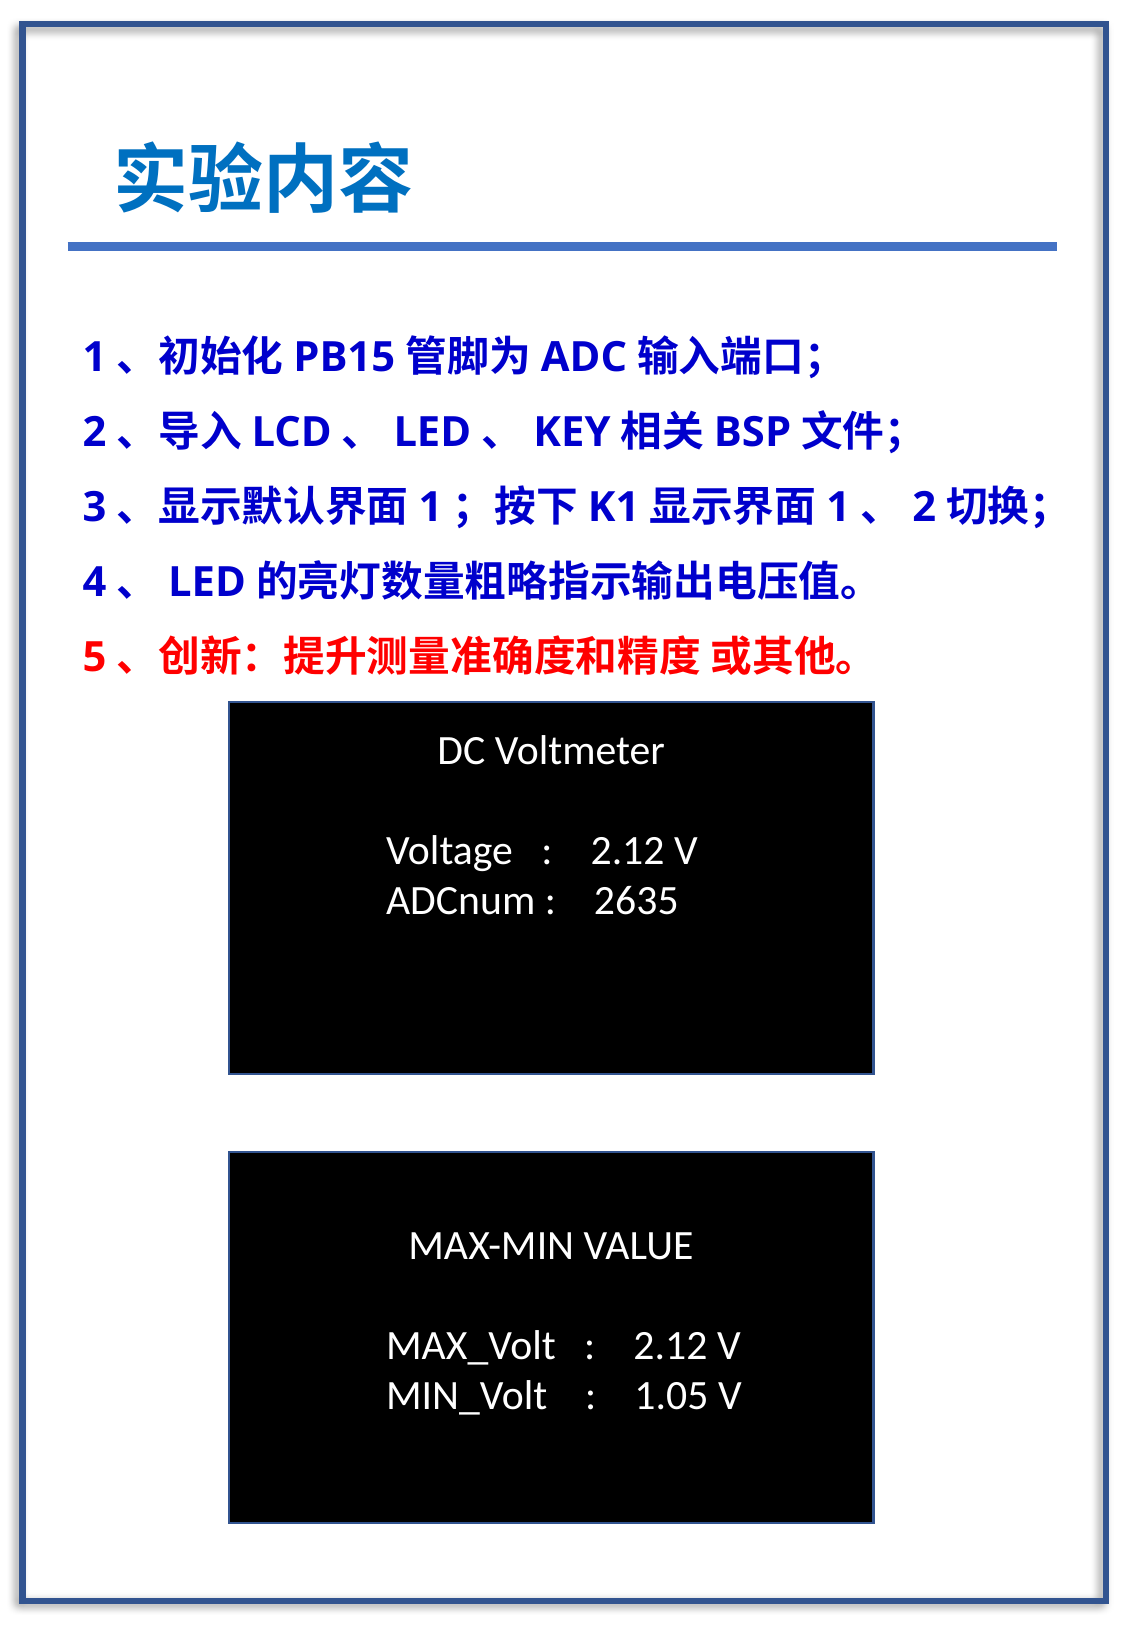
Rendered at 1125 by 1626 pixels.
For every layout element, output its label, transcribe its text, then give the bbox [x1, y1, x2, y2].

text_box 实验内容 [0, 68, 563, 229]
text_box [21, 23, 1107, 1602]
text_box DC Voltmeter Voltage : 2.12 V ADCnum : 2635 [228, 701, 875, 1075]
text_box MAX-MIN VALUE MAX_Volt : 2.12 V MIN_Volt : 1.05 V [228, 1151, 875, 1524]
text_box 1、初始化PB15管脚为ADC输入端口； 2、导入LCD、LED、KEY相关BSP文件； 3、显示默认界面1；按下K1显示界面1、2切换； 4、LED的亮灯数量粗略指示输出电压值。 5、创新：提升测量准确度和精度 或其他。 [67, 297, 1058, 688]
